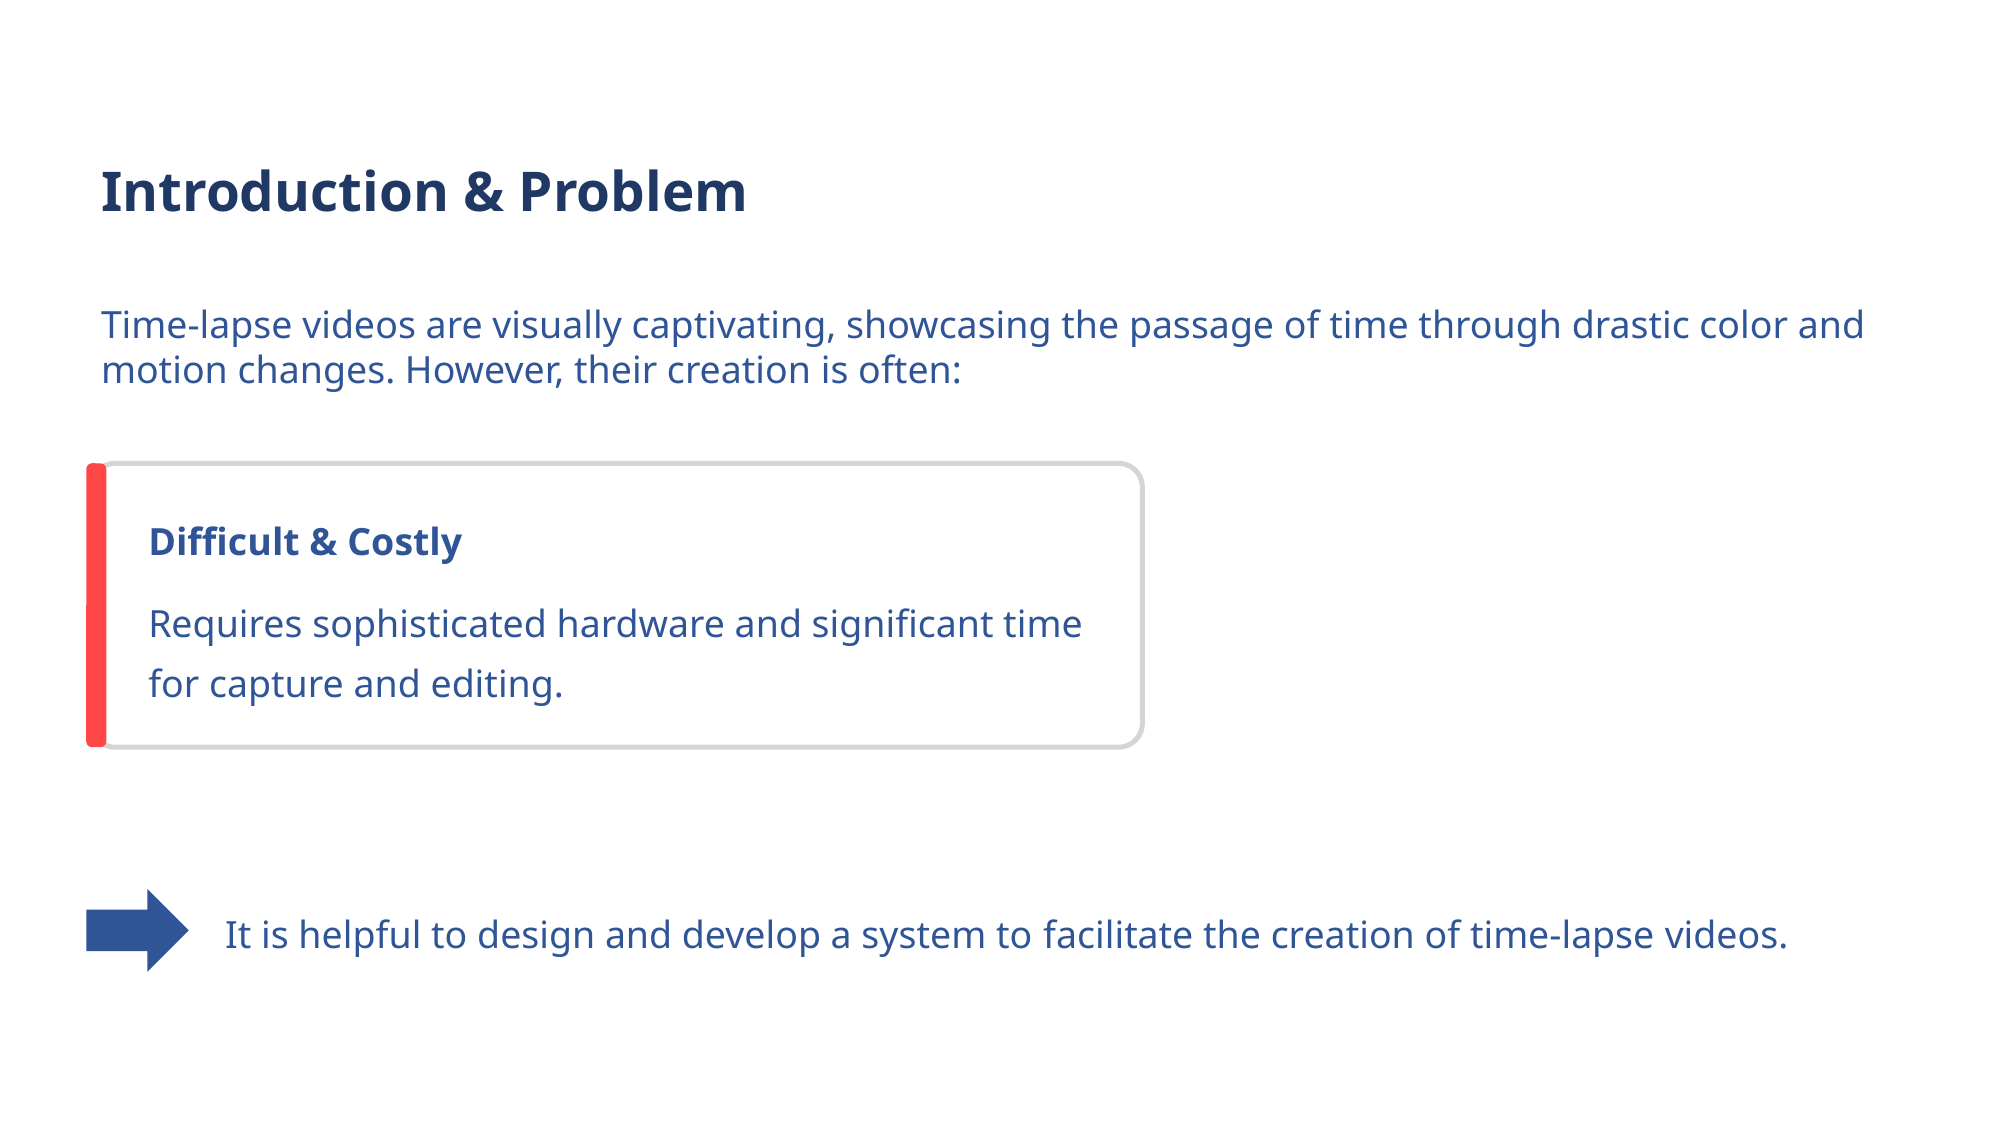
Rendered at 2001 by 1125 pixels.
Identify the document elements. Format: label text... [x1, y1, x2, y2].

text_box [105, 463, 1143, 748]
text_box [85, 886, 191, 975]
text_box Time-lapse videos are visually captivating, showcasing the passage of time through drastic color and motion changes. However, their creation is often: [86, 293, 1924, 399]
title Introduction & Problem [86, 127, 793, 231]
text_box It is helpful to design and develop a system to facilitate the creation of time-lapse videos. [225, 897, 1914, 964]
text_box Difficult & Costly [148, 505, 614, 564]
text_box [86, 463, 107, 748]
text_box Requires sophisticated hardware and significant time for capture and editing. [148, 585, 1101, 705]
